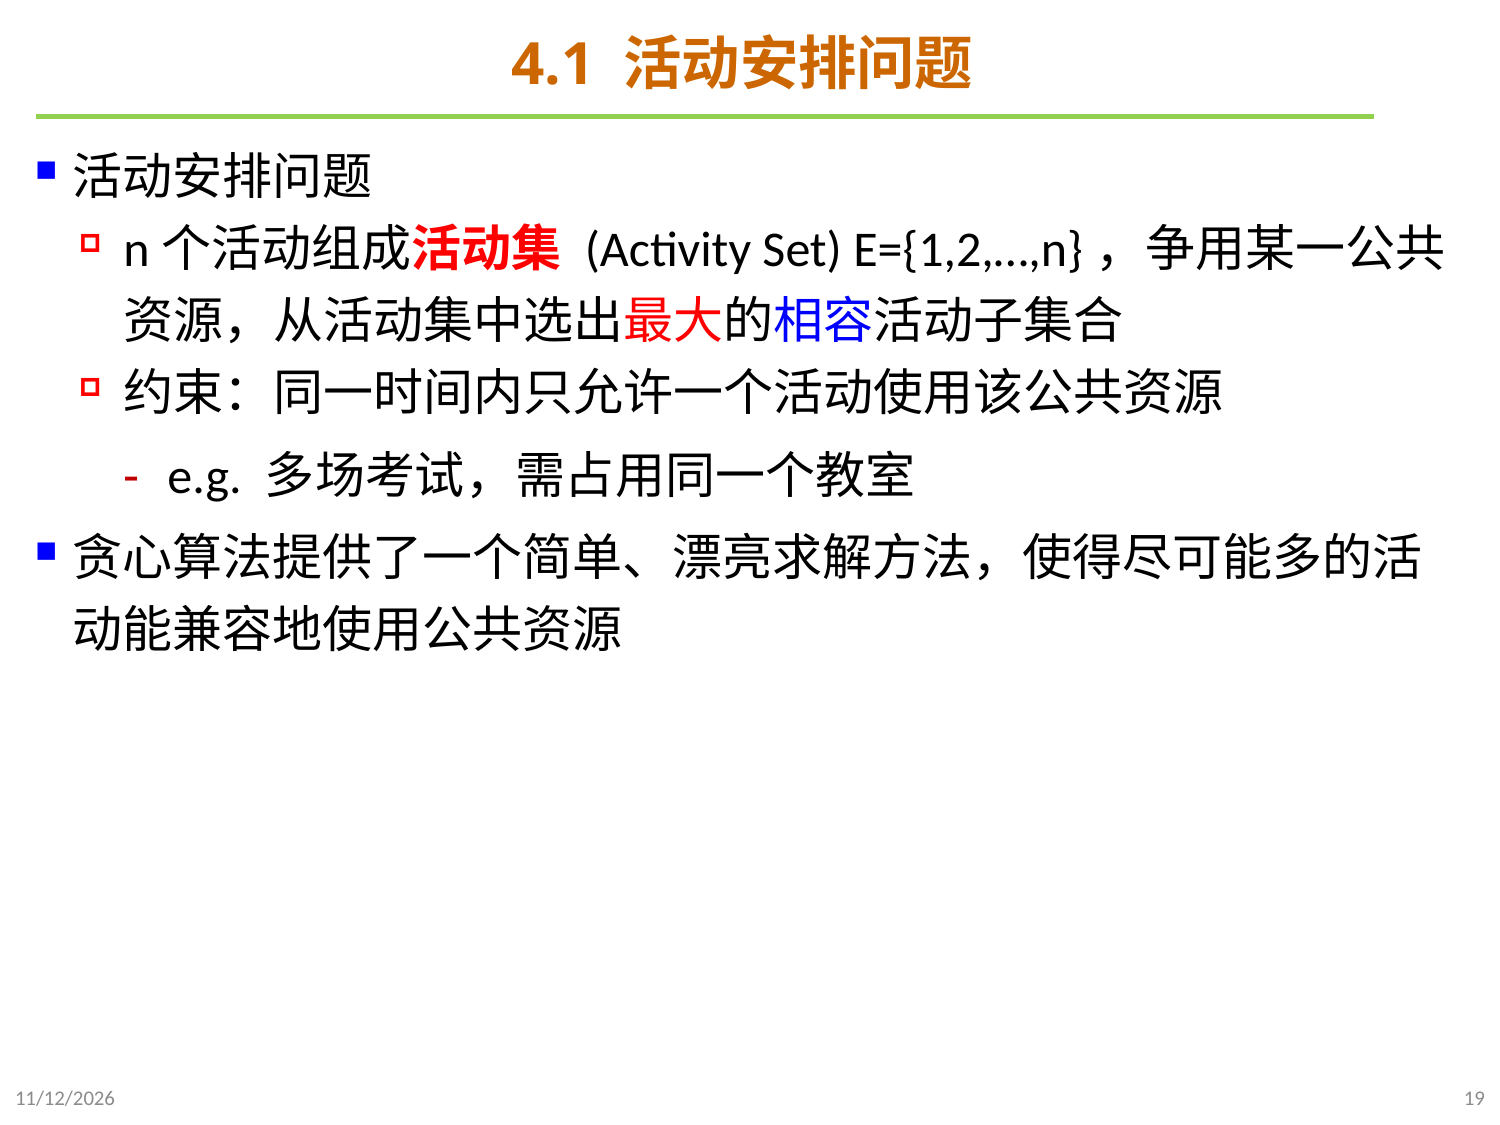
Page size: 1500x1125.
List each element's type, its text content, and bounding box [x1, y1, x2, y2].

slide_number 19 [1162, 1071, 1500, 1123]
list 活动安排问题 n个活动组成活动集 (Activity Set) E={1,2,…,n}，争用某一公共资源，从活动集中选出最大的相容活动子集合 约束：同一时间内只允许一个活动使用该公共资源 e.g. 多场考试，需占用同一个教室 贪心算法提供了一个简单、漂亮求解方法，使得尽可能多的活动能兼容地使用公共资源 [20, 125, 1480, 1072]
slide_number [0, 1071, 338, 1123]
title 4.1 活动安排问题 [95, 14, 1390, 117]
